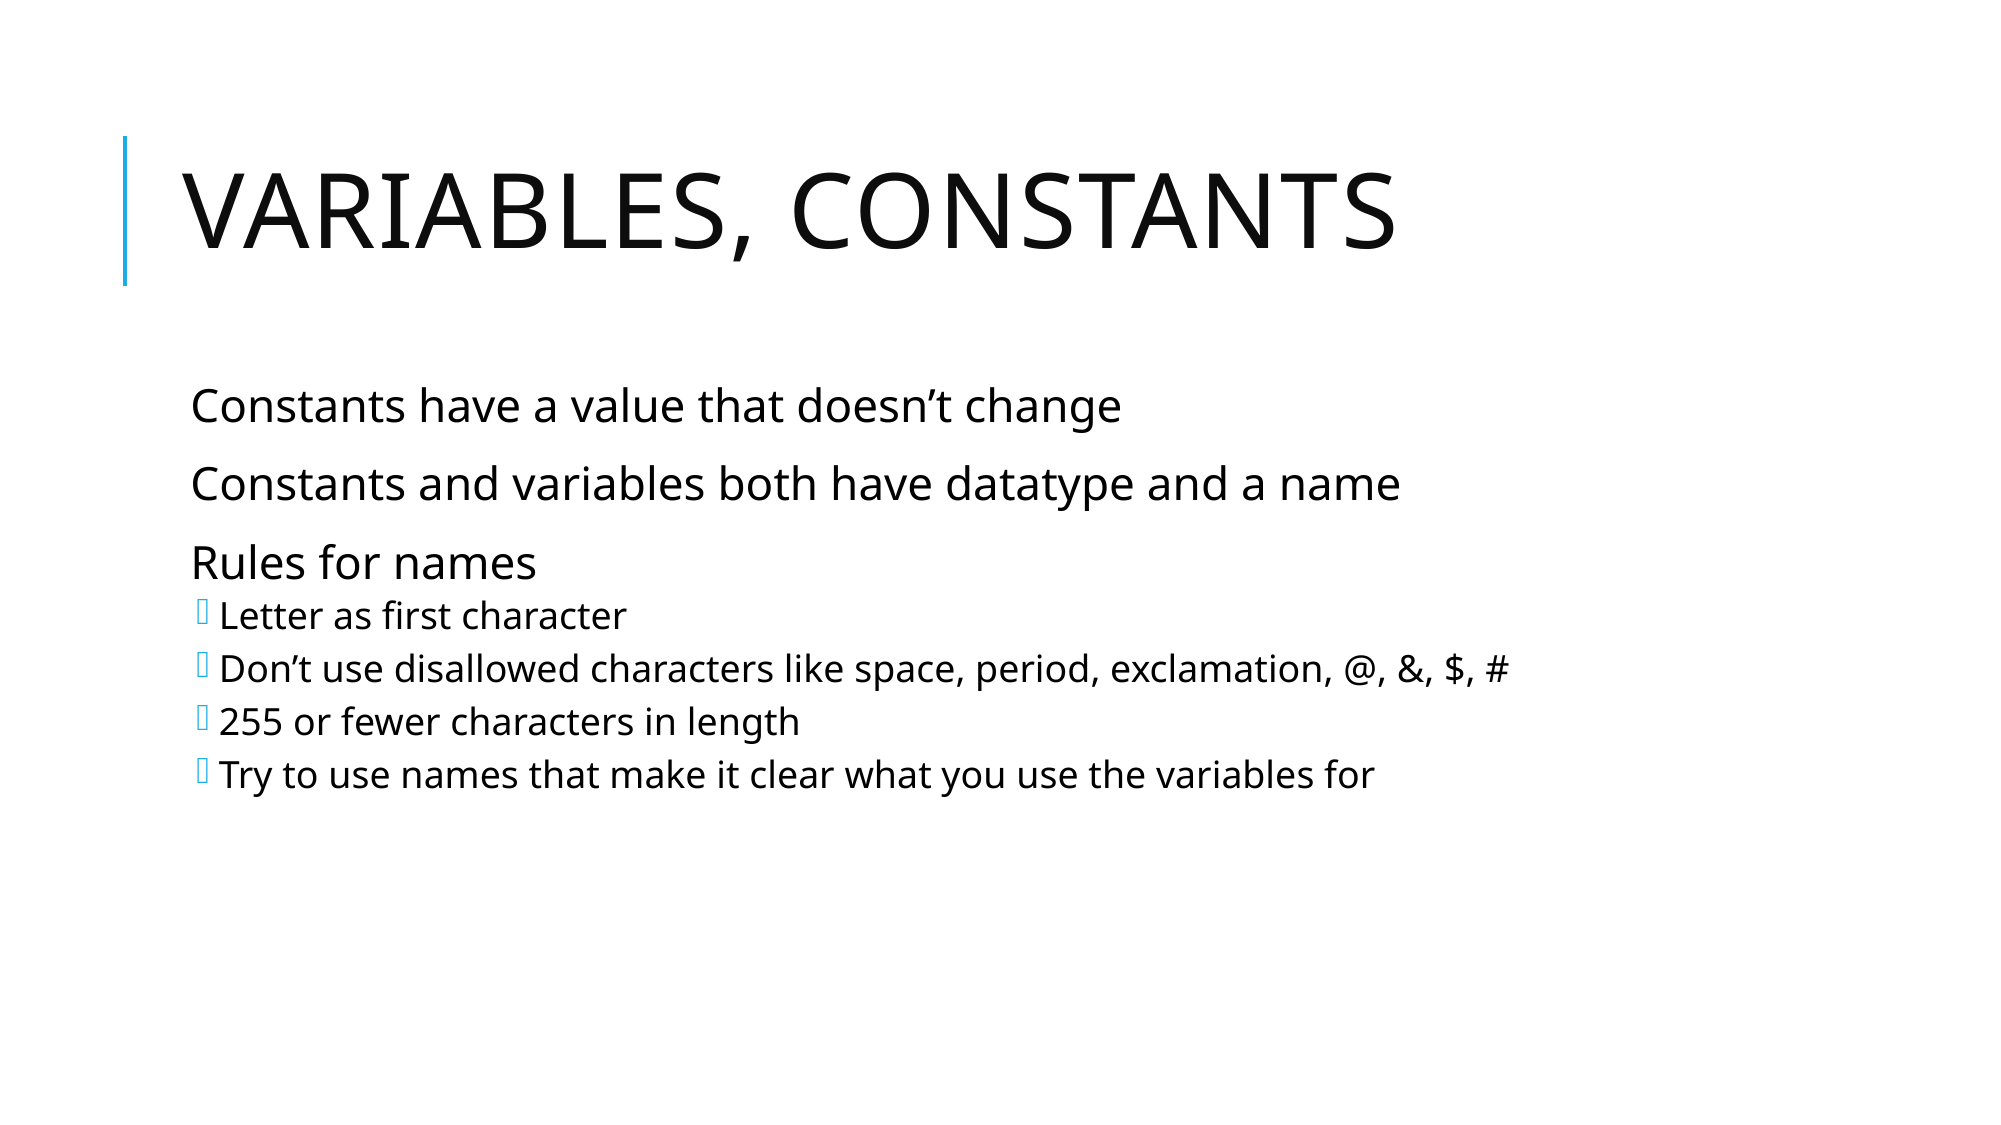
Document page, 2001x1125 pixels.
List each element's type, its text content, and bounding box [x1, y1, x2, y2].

title Variables, Constants [168, 96, 1763, 342]
list Constants have a value that doesn’t change Constants and variables both have datatype and a name Rules for names Letter as first character Don’t use disallowed characters like space, period, exclamation, @, &, $, # 255 or fewer characters in length Try to use names that make it clear what you use the variables for [168, 375, 1763, 1035]
